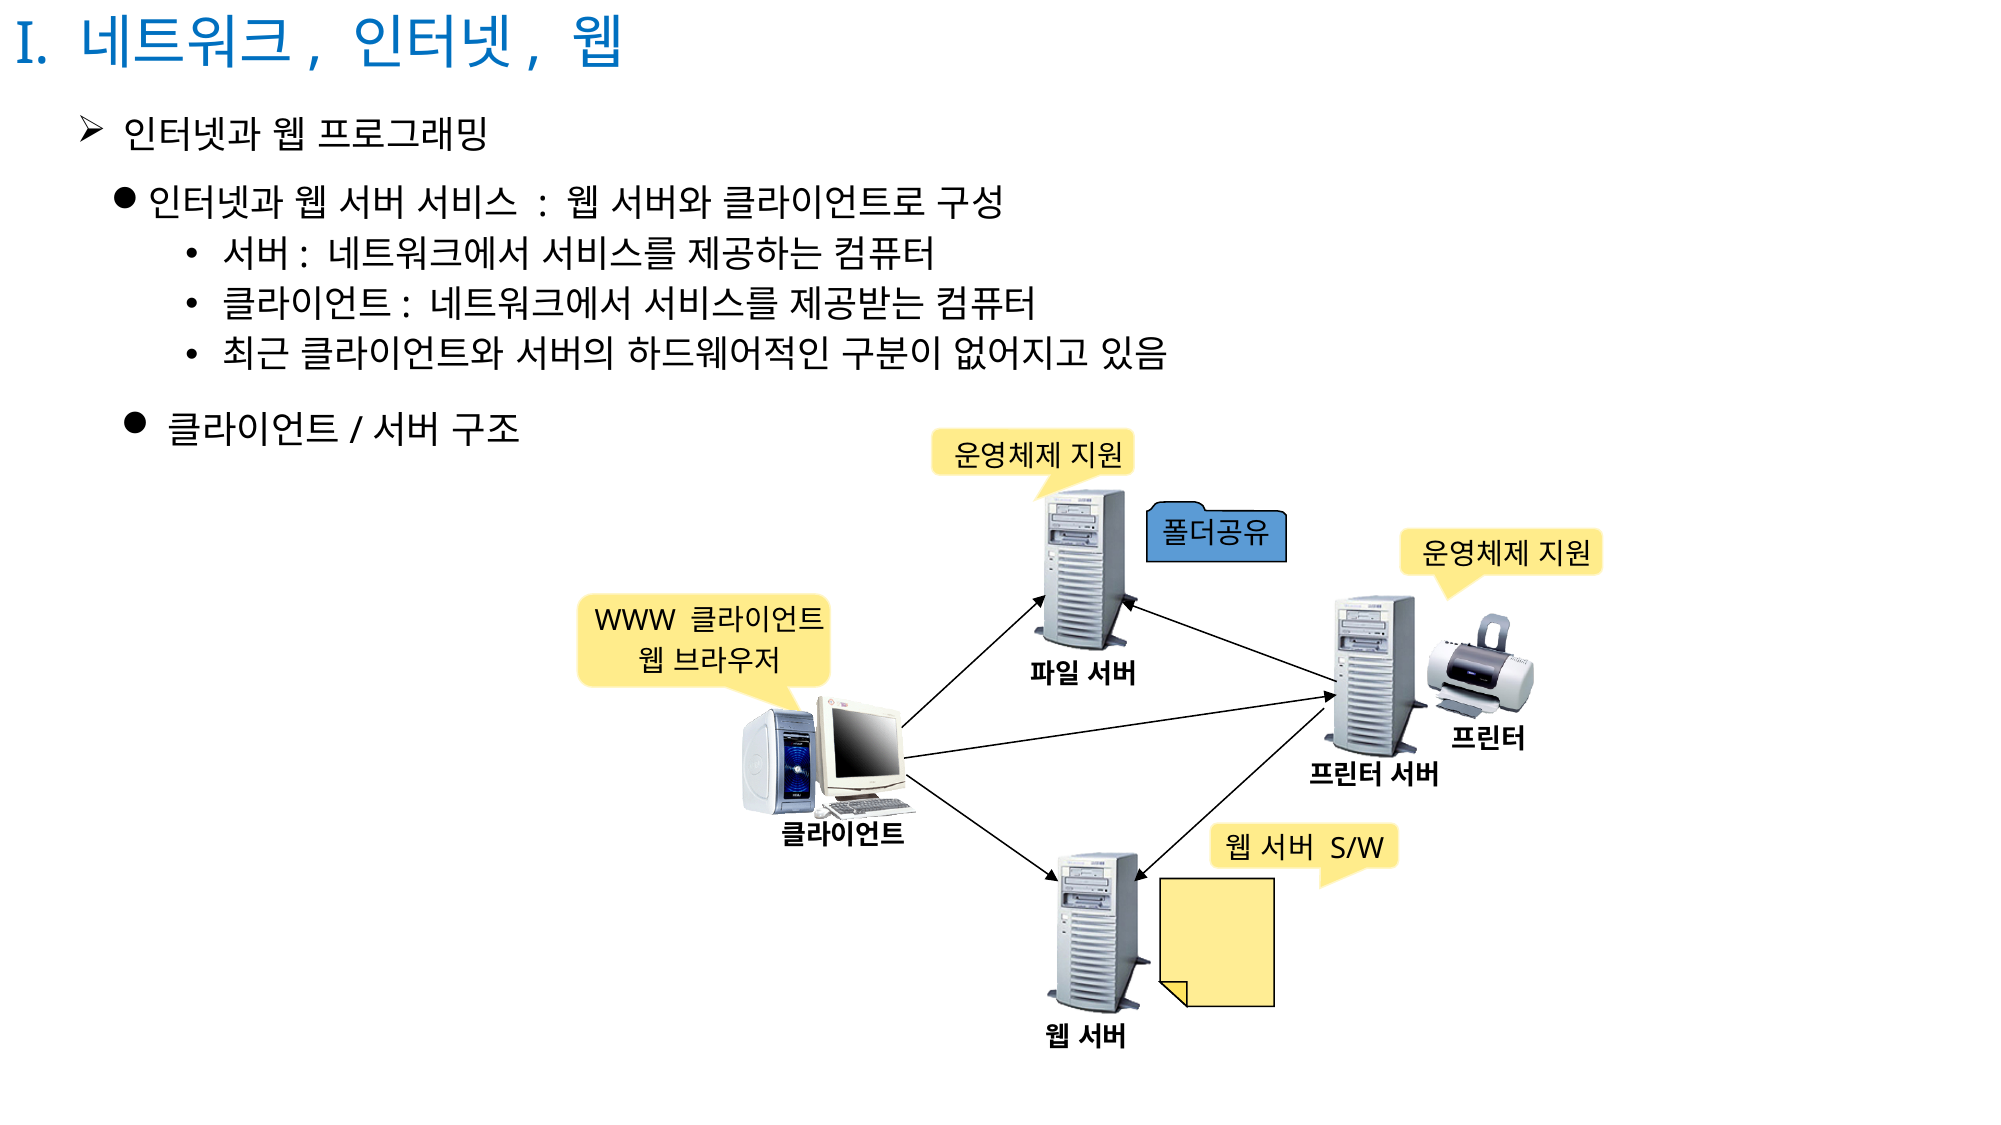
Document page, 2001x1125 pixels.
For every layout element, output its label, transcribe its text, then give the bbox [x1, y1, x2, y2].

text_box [564, 428, 1616, 1055]
text_box 인터넷과 웹 프로그래밍 [62, 103, 505, 164]
text_box 클라이언트/서버 구조 [31, 398, 536, 458]
text_box 인터넷과 웹 서버 서비스 : 웹 서버와 클라이언트로 구성 서버: 네트워크에서 서비스를 제공하는 컴퓨터 클라이언트: 네트워크에서 서비스를 제공받는 컴퓨터 최근 클라이언트와 서버의 하드웨어적인 구분이 없어지고 있음 [96, 177, 1447, 385]
text_box I. 네트워크, 인터넷, 웹 [0, 0, 1654, 91]
